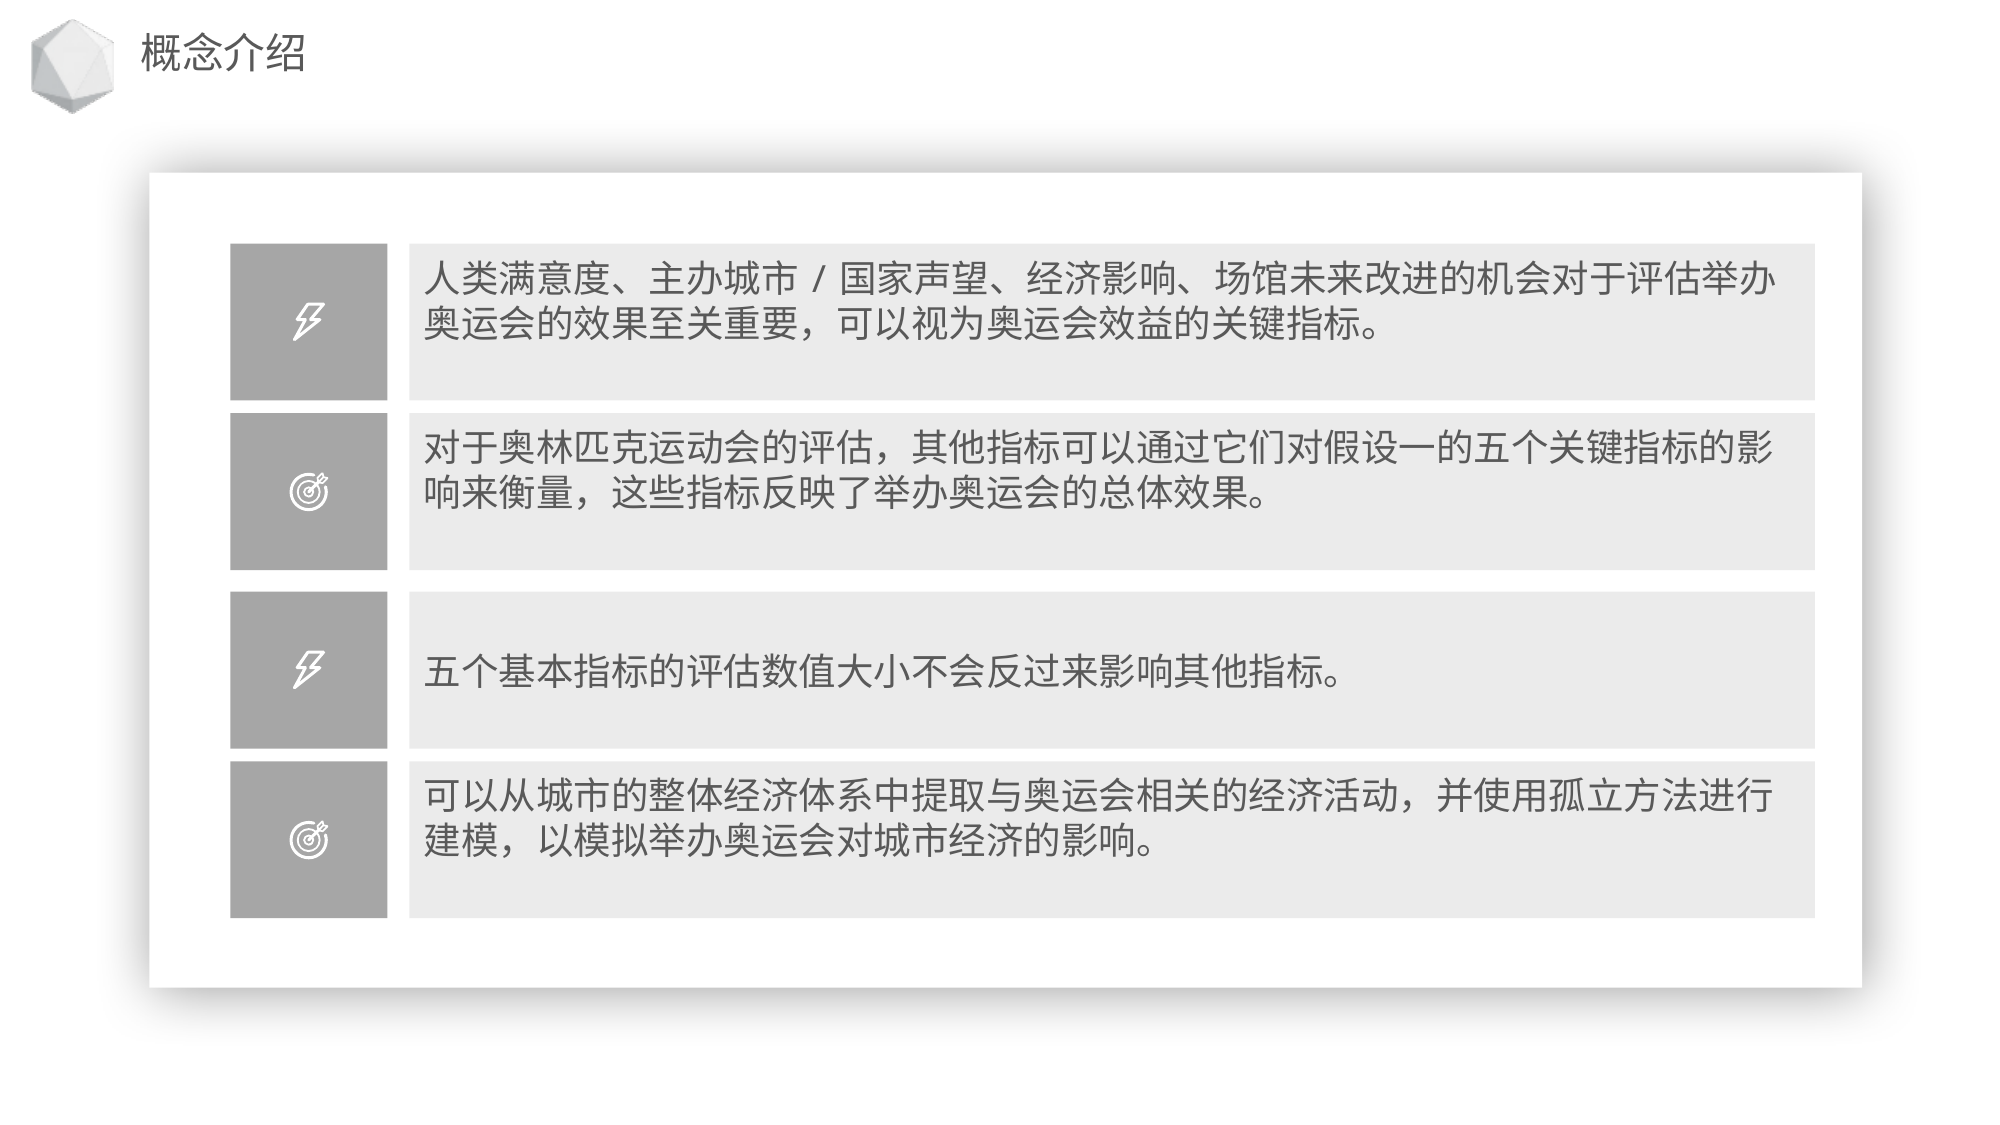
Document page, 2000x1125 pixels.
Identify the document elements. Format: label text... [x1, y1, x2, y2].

text_box 对于奥林匹克运动会的评估，其他指标可以通过它们对假设一的五个关键指标的影响来衡量，这些指标反映了举办奥运会的总体效果。 [407, 411, 1817, 572]
text_box 五个基本指标的评估数值大小不会反过来影响其他指标。 [407, 590, 1817, 751]
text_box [230, 761, 388, 919]
text_box 概念介绍 [125, 19, 599, 90]
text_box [230, 243, 388, 401]
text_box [230, 412, 388, 571]
text_box 可以从城市的整体经济体系中提取与奥运会相关的经济活动，并使用孤立方法进行建模，以模拟举办奥运会对城市经济的影响。 [407, 759, 1817, 920]
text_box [230, 591, 388, 749]
text_box 人类满意度、主办城市/国家声望、经济影响、场馆未来改进的机会对于评估举办奥运会的效果至关重要，可以视为奥运会效益的关键指标。 [407, 241, 1817, 402]
picture [30, 18, 115, 114]
text_box [147, 171, 1864, 990]
